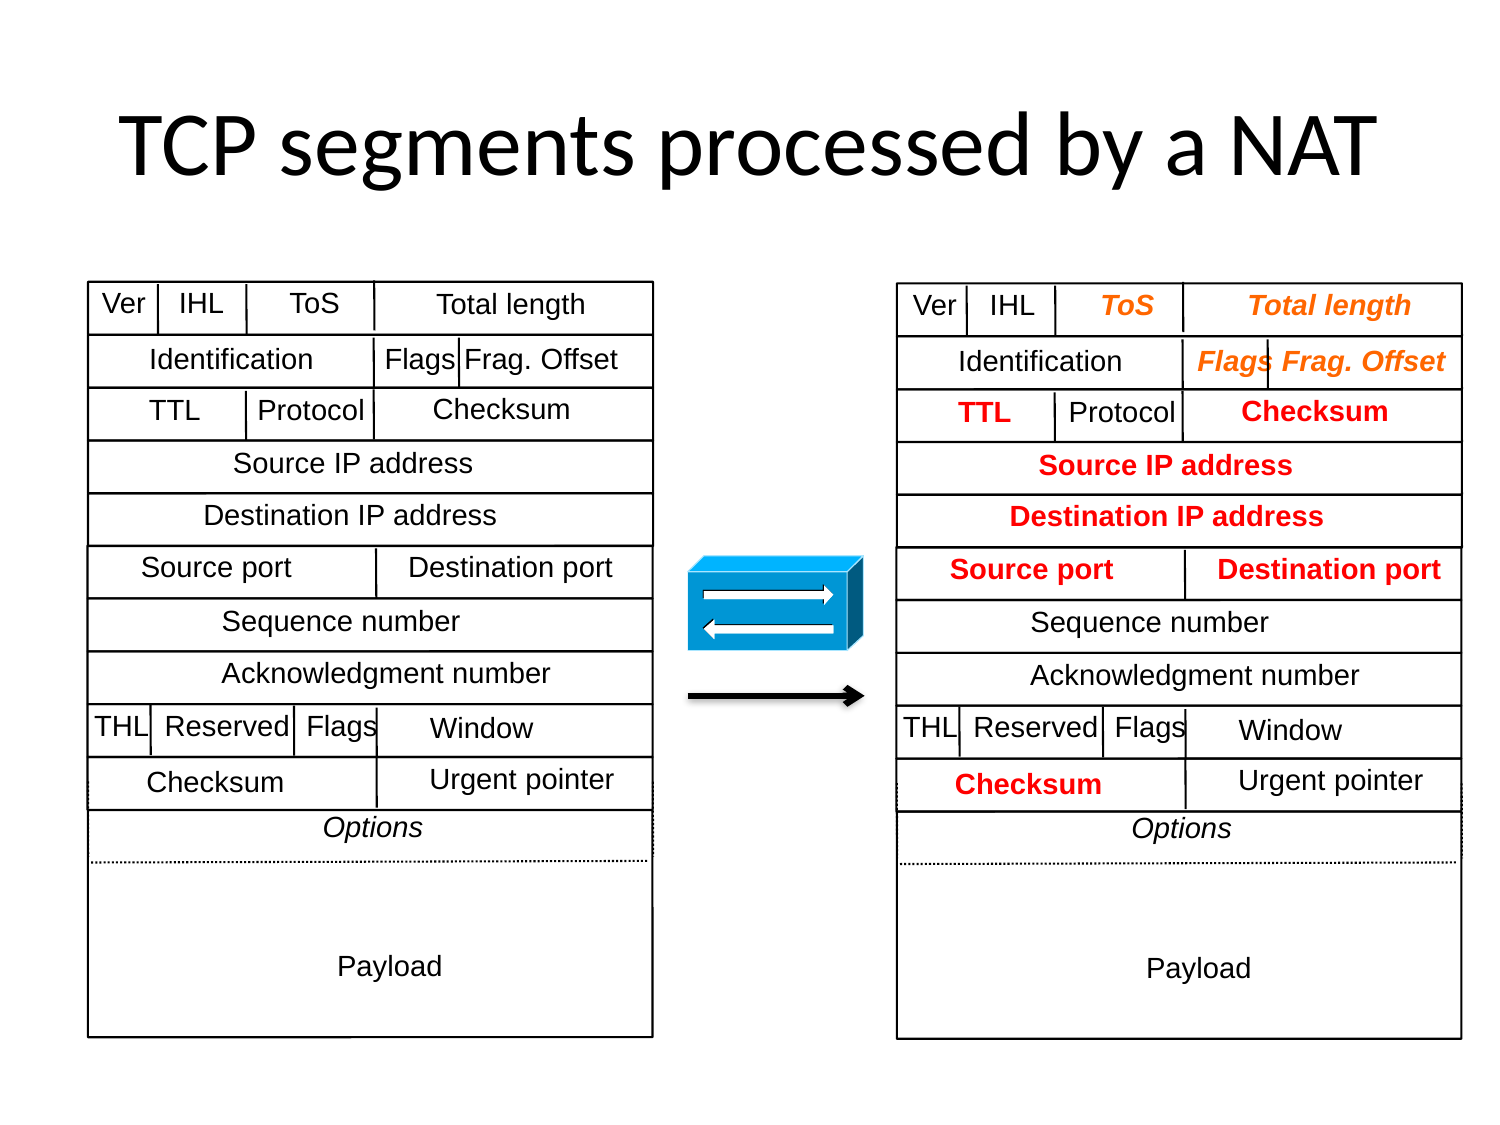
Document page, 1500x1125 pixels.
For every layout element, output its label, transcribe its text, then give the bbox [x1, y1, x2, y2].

picture [687, 555, 865, 654]
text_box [87, 280, 654, 1038]
picture [705, 621, 833, 637]
picture [704, 587, 832, 602]
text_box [896, 281, 1463, 1040]
title TCP segments processed by a NAT [75, 45, 1425, 233]
